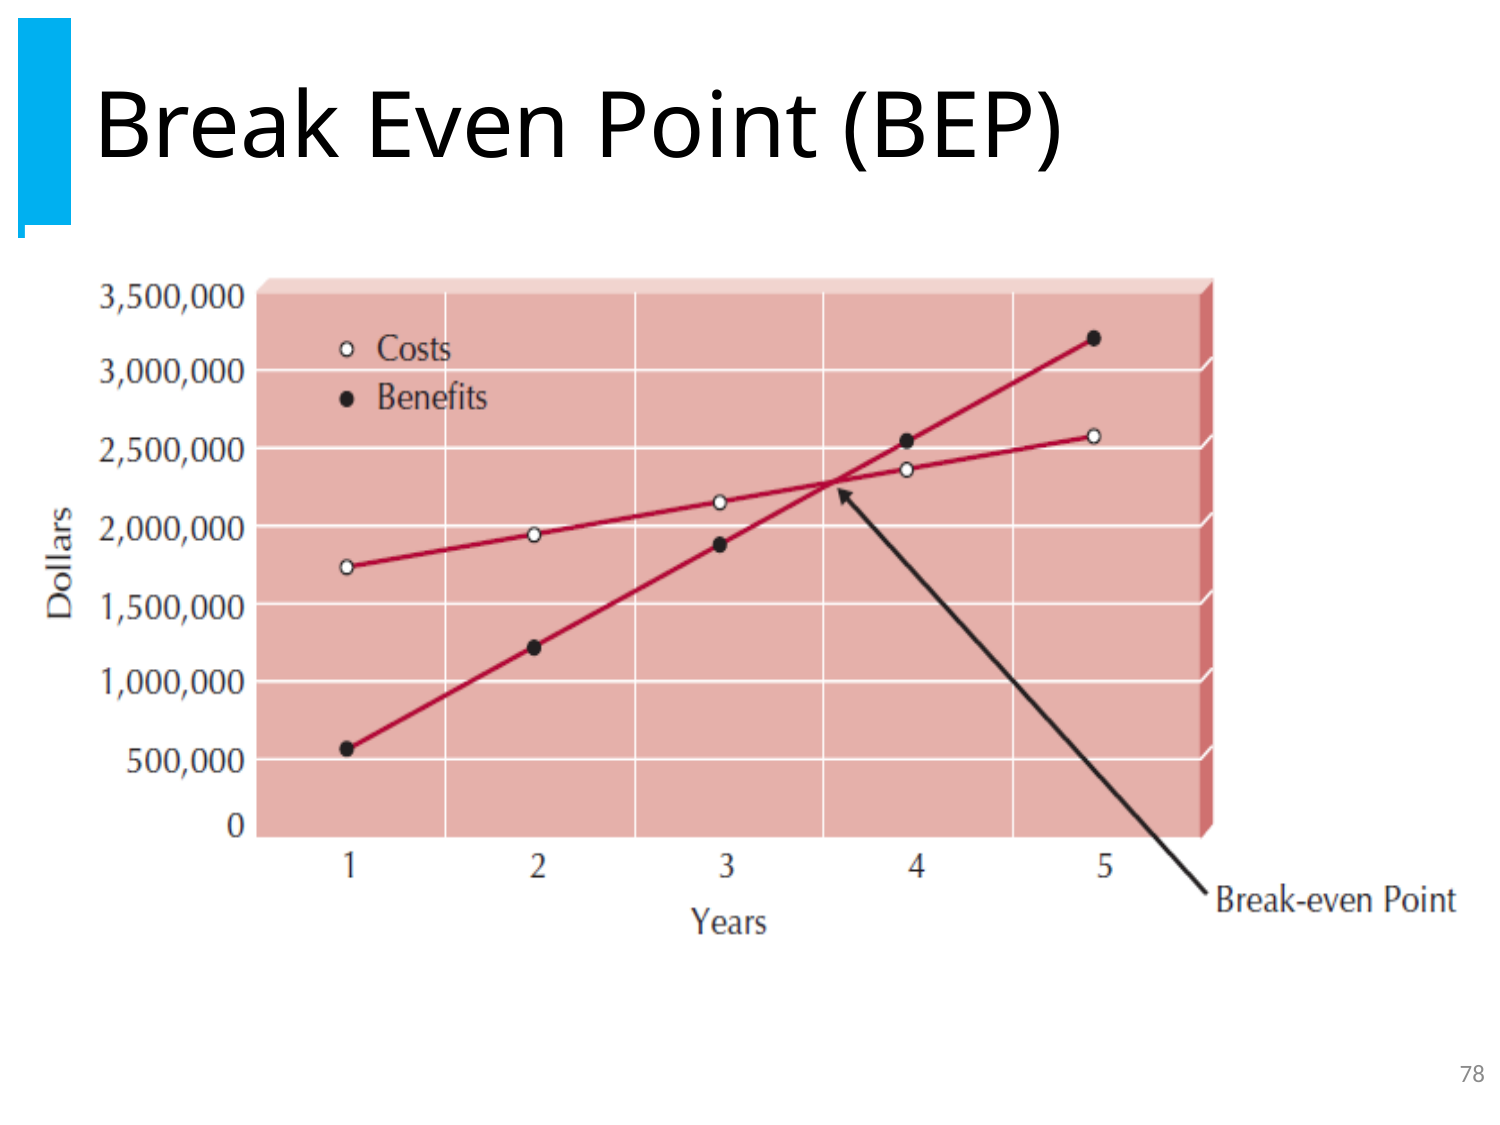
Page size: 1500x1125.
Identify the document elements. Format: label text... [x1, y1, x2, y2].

slide_number 78 [1162, 1042, 1500, 1103]
title Break Even Point (BEP) [78, 19, 1443, 224]
picture [24, 224, 1479, 1000]
